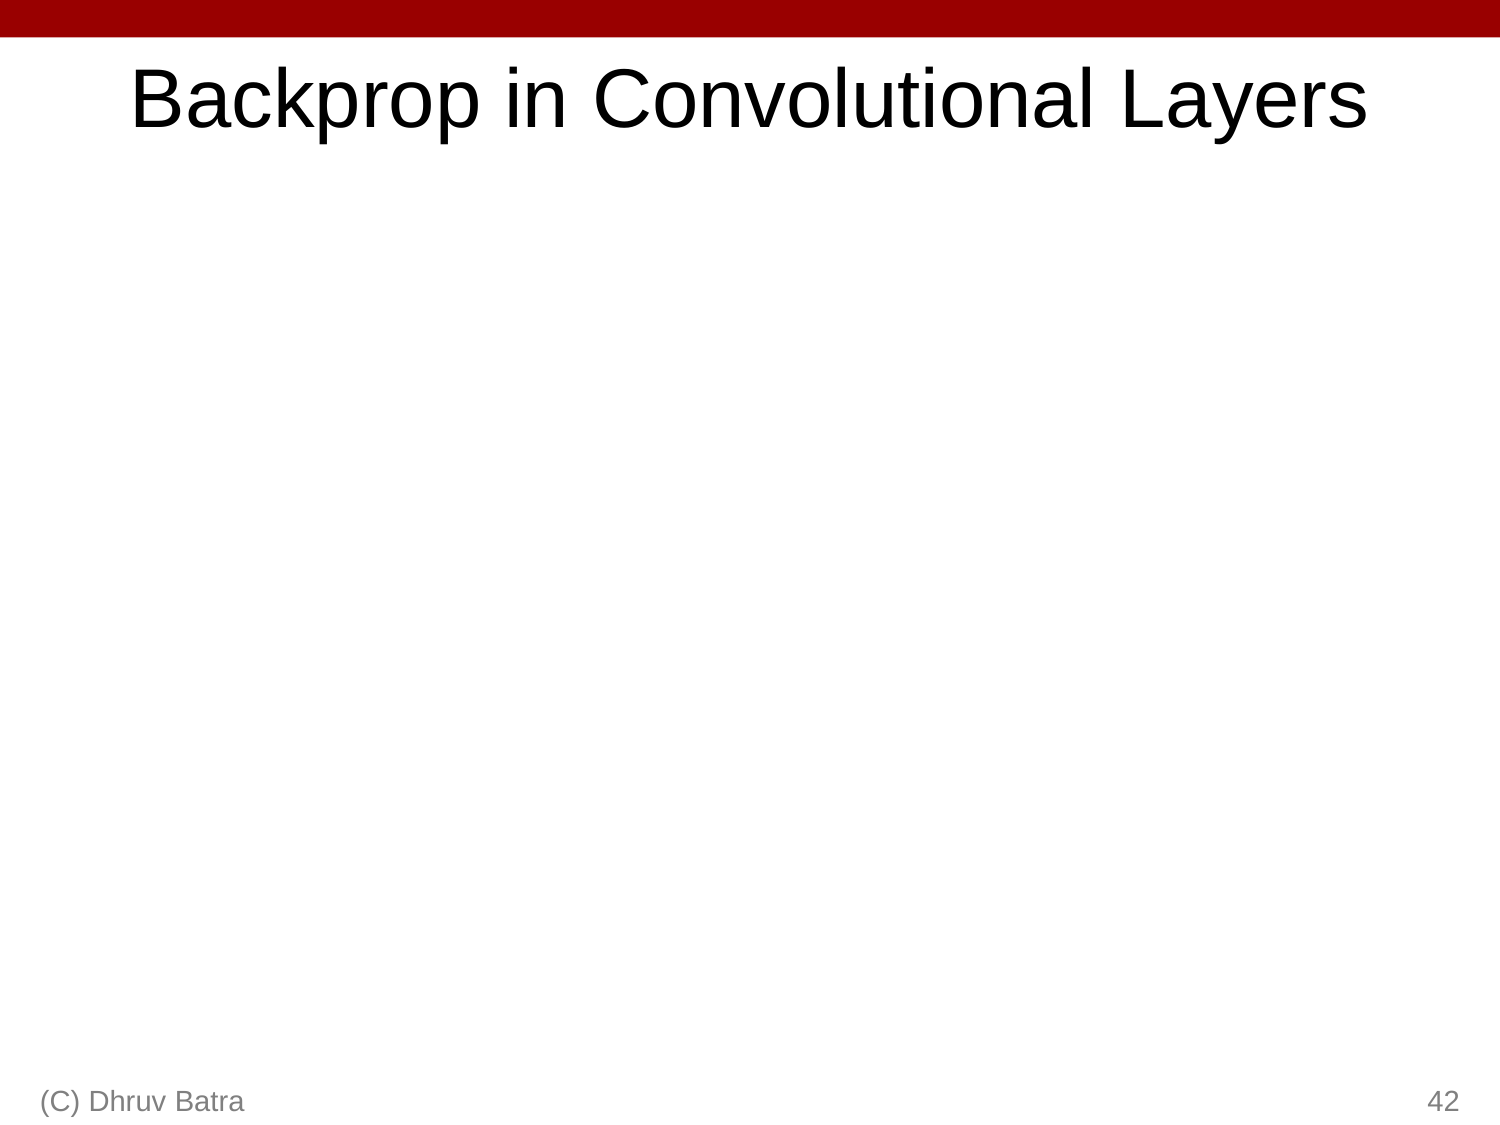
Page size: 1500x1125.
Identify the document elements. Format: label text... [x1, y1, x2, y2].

slide_number 42 [1162, 1049, 1476, 1125]
title Backprop in Convolutional Layers [112, 37, 1388, 151]
footer (C) Dhruv Batra [24, 1049, 501, 1125]
